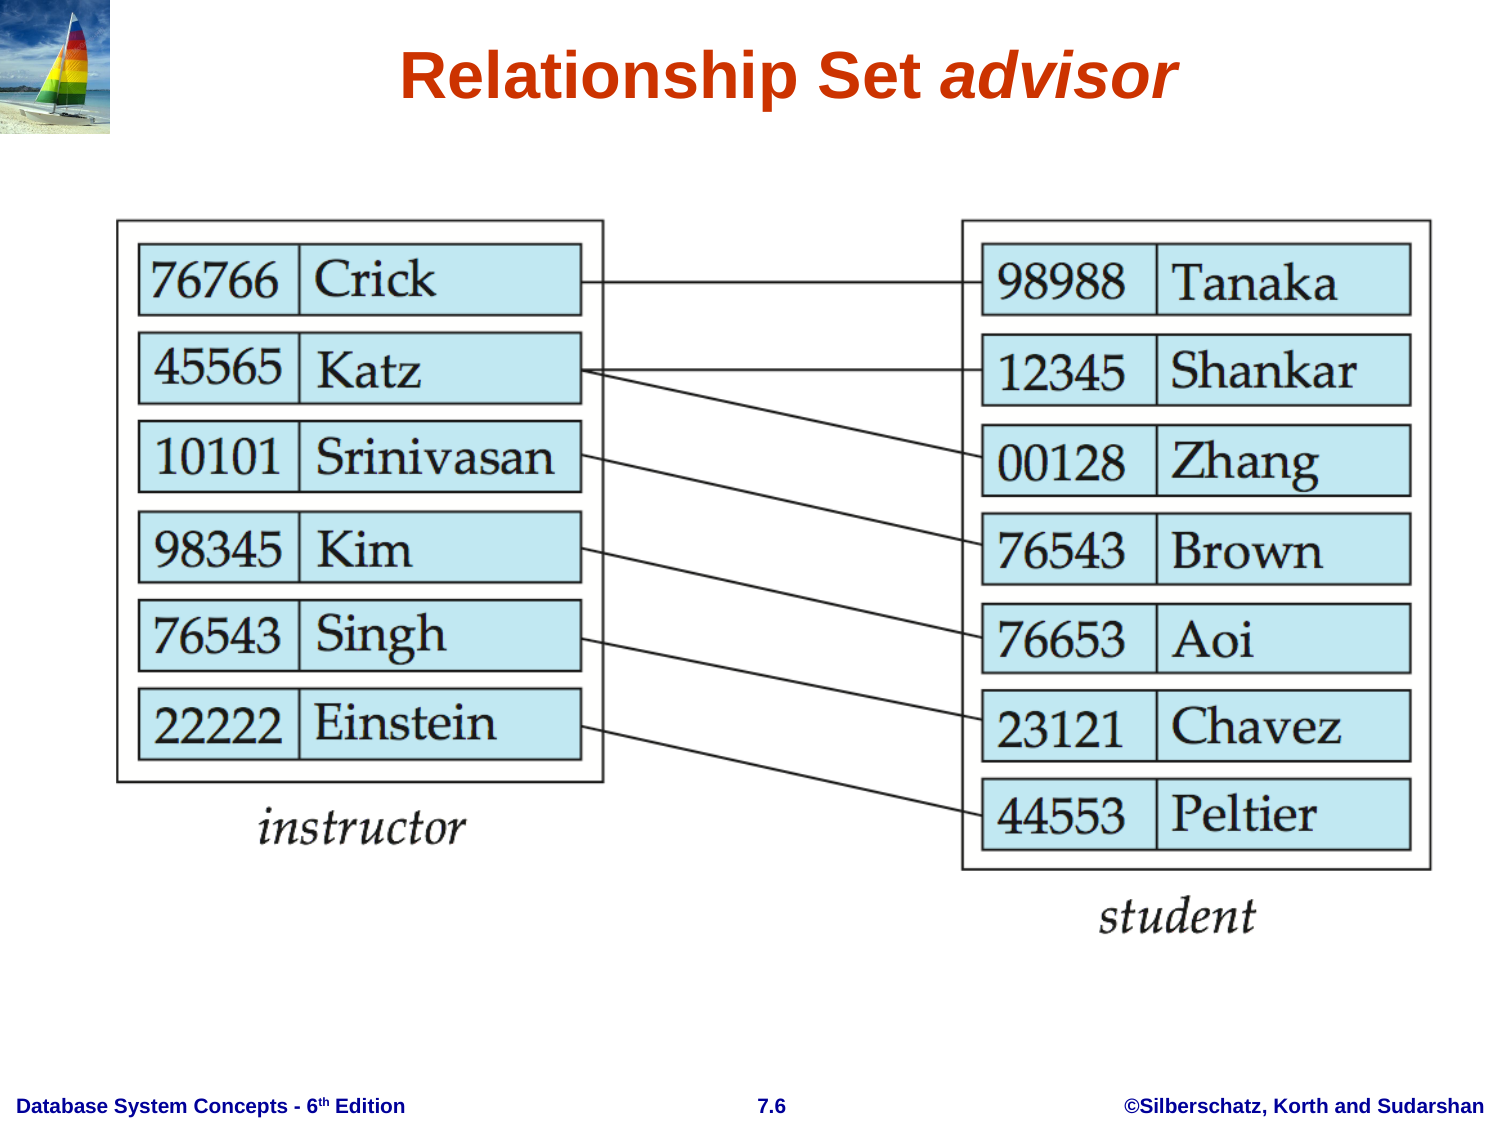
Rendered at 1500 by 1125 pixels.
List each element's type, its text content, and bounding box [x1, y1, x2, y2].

picture [115, 215, 1434, 947]
title Relationship Set advisor [125, 18, 1452, 120]
picture [0, 0, 110, 134]
